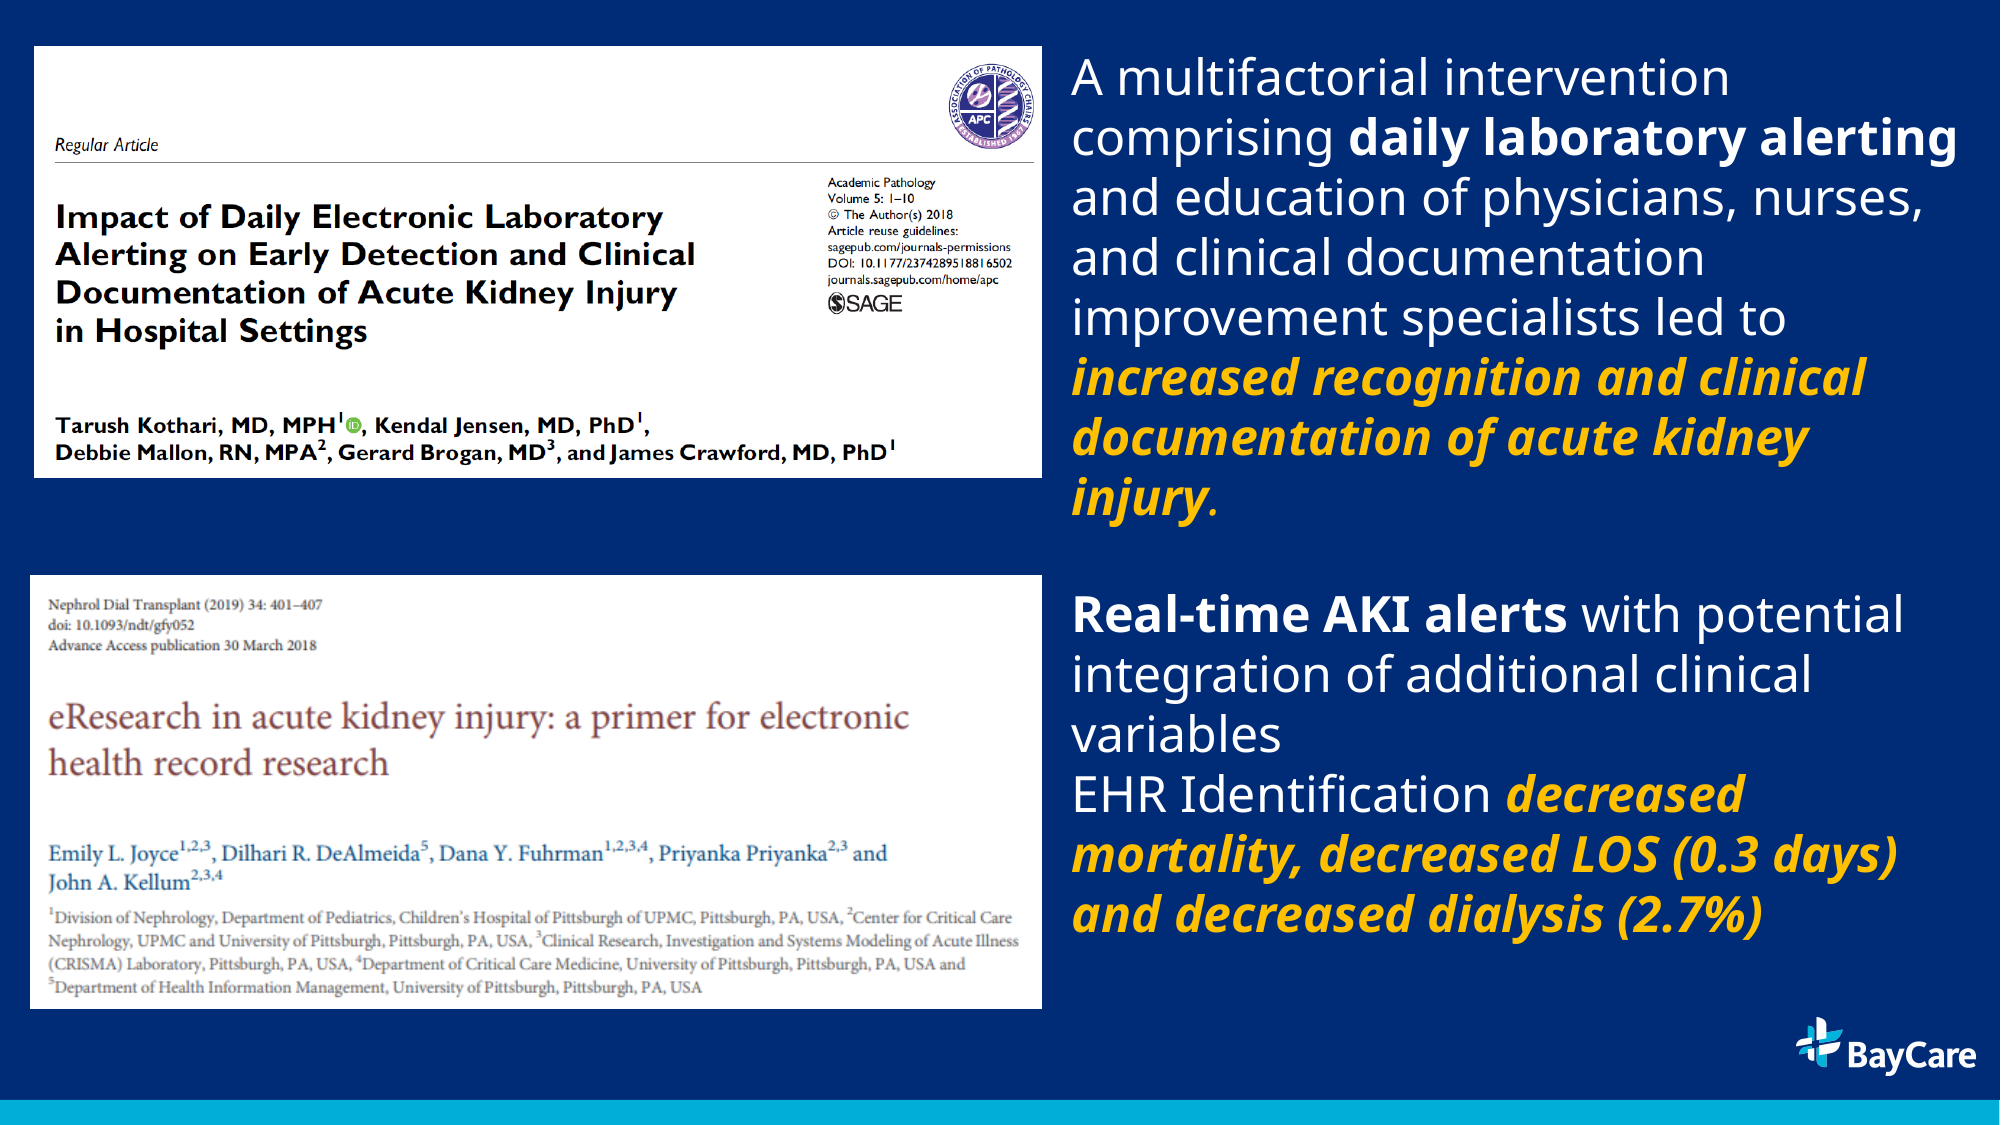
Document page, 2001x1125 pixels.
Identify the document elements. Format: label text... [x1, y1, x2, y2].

text_box A multifactorial intervention comprising daily laboratory alerting and education of physicians, nurses, and clinical documentation improvement specialists led to increased recognition and clinical documentation of acute kidney injury. [1056, 38, 1985, 533]
text_box Real-time AKI alerts with potential integration of additional clinical variables EHR Identification decreased mortality, decreased LOS (0.3 days) and decreased dialysis (2.7%) [1056, 575, 1966, 1011]
picture [33, 46, 1042, 478]
picture [29, 575, 1042, 1009]
picture [1796, 1017, 1976, 1076]
